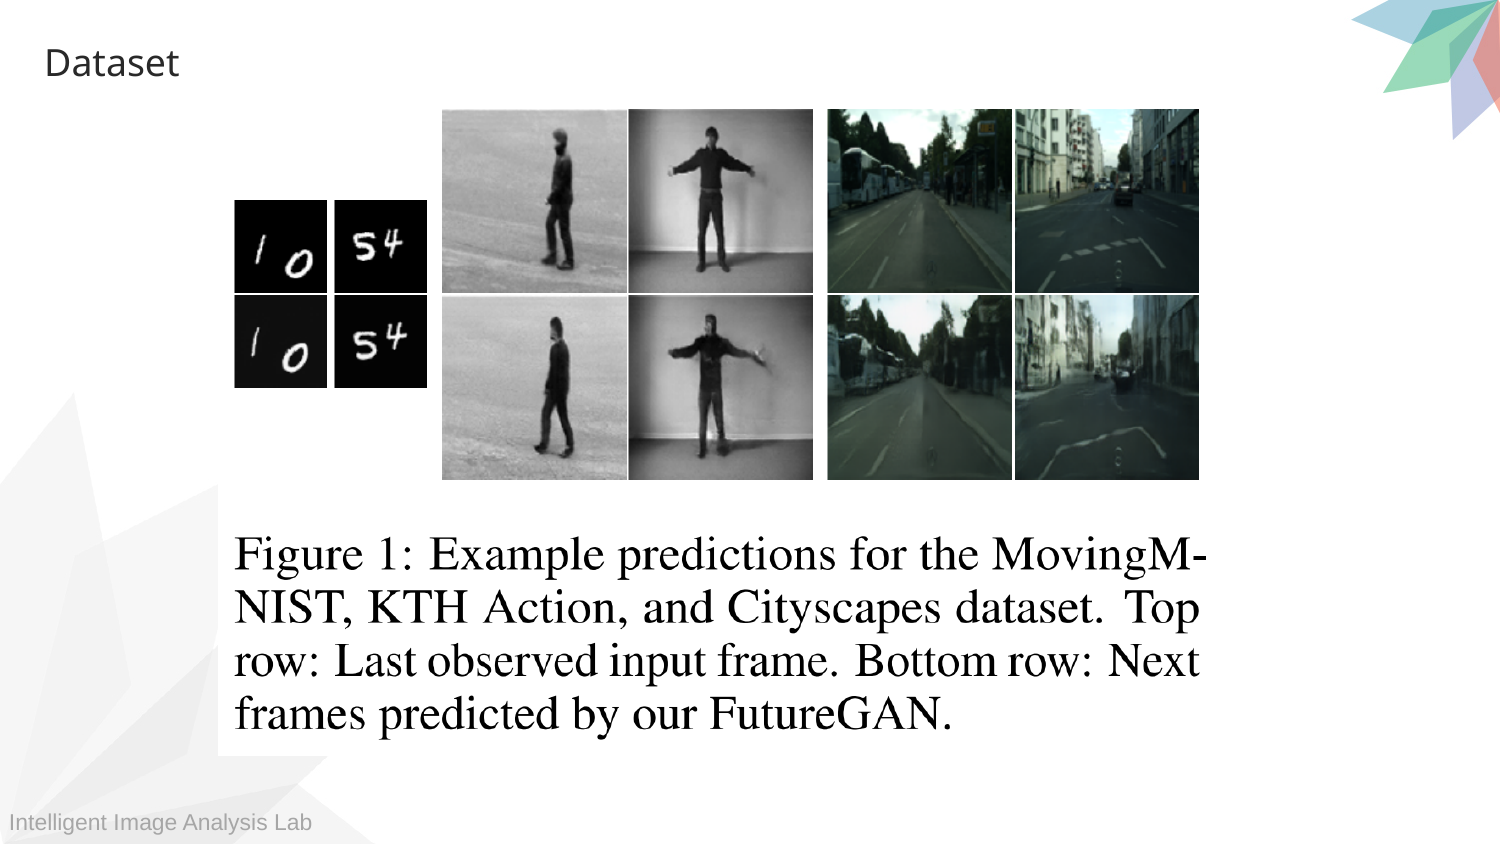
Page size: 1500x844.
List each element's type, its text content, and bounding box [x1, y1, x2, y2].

picture [0, 0, 1500, 844]
text_box Dataset [29, 32, 783, 92]
